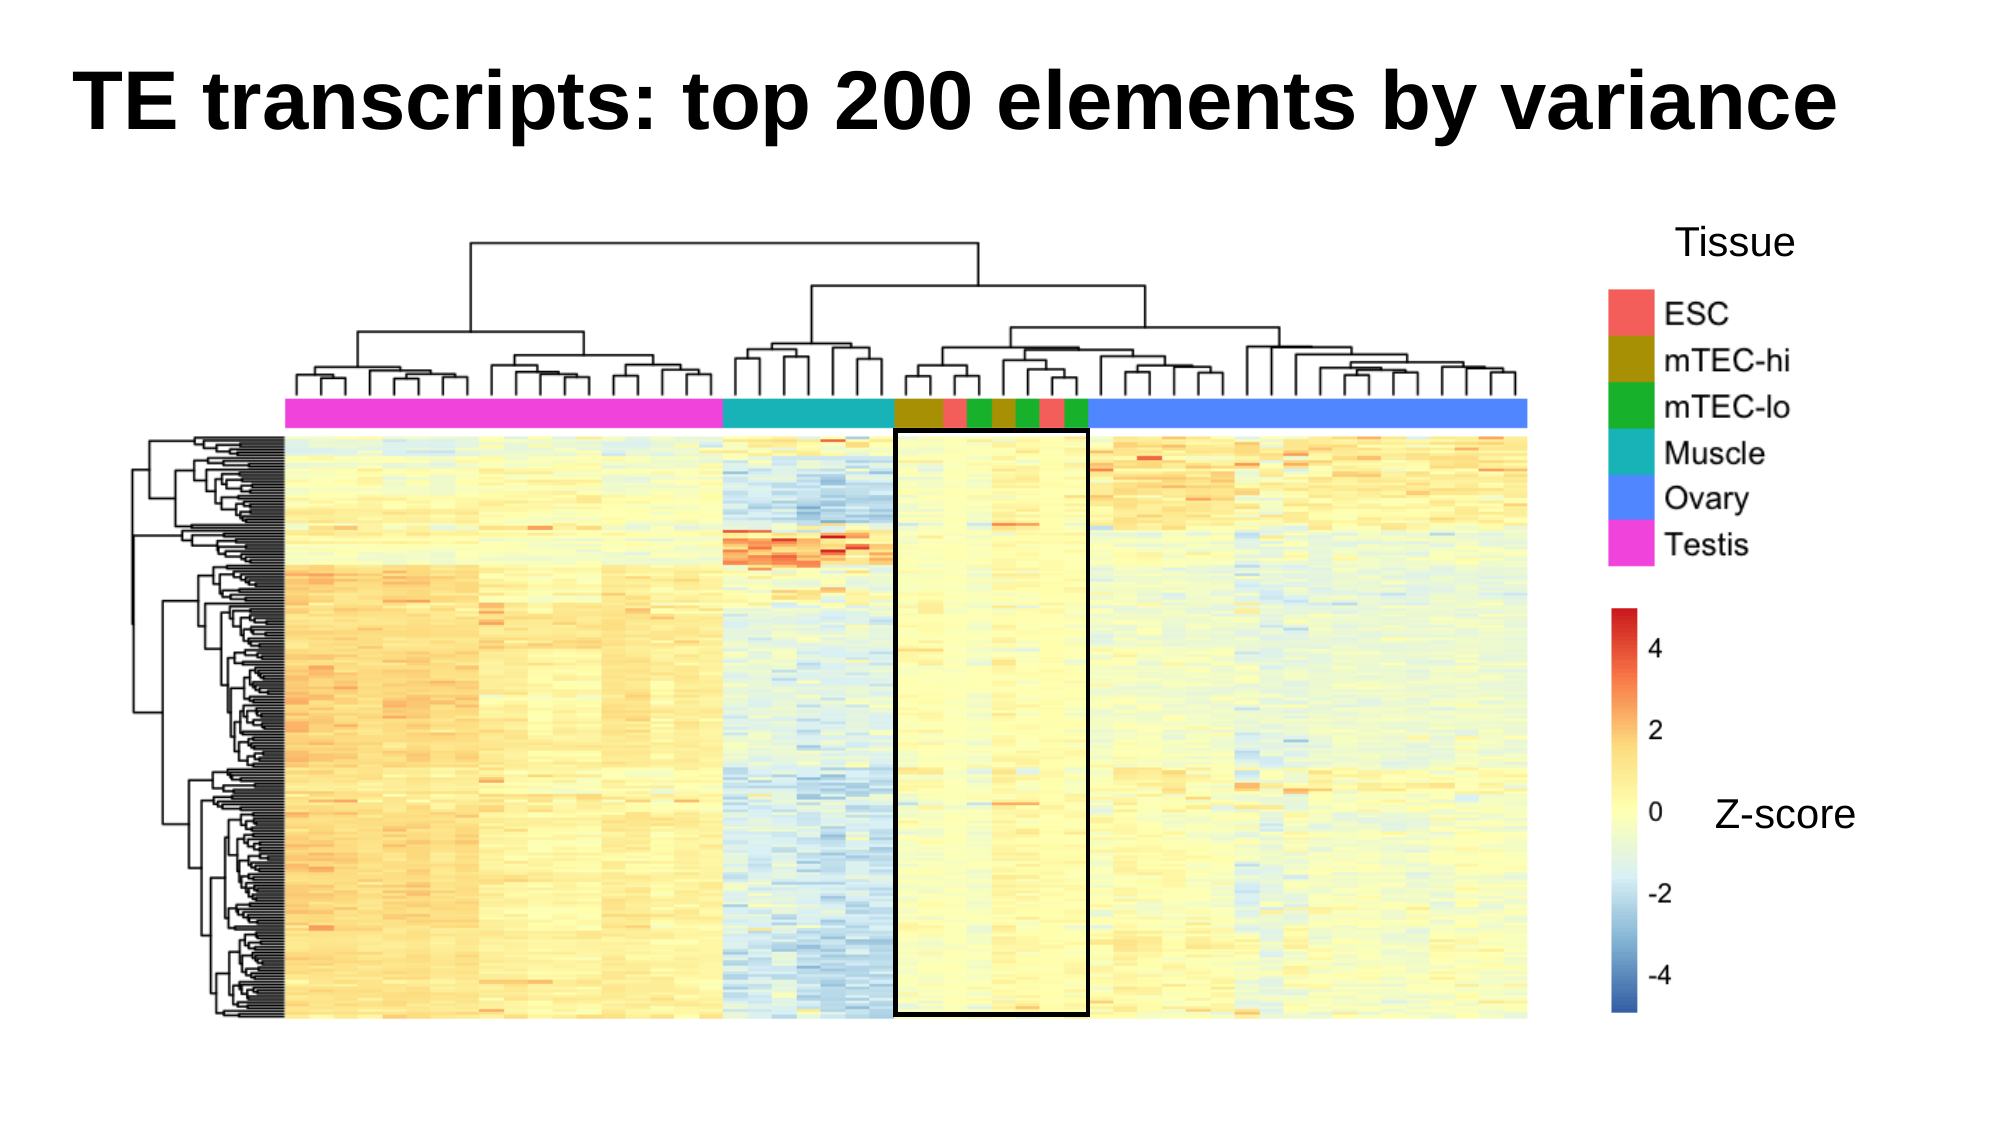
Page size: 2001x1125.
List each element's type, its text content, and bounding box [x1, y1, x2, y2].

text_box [124, 213, 1836, 1033]
text_box Z-score [1836, 785, 1886, 852]
title TE transcripts: top 200 elements by variance [57, 49, 1941, 268]
picture [1607, 601, 1686, 1023]
